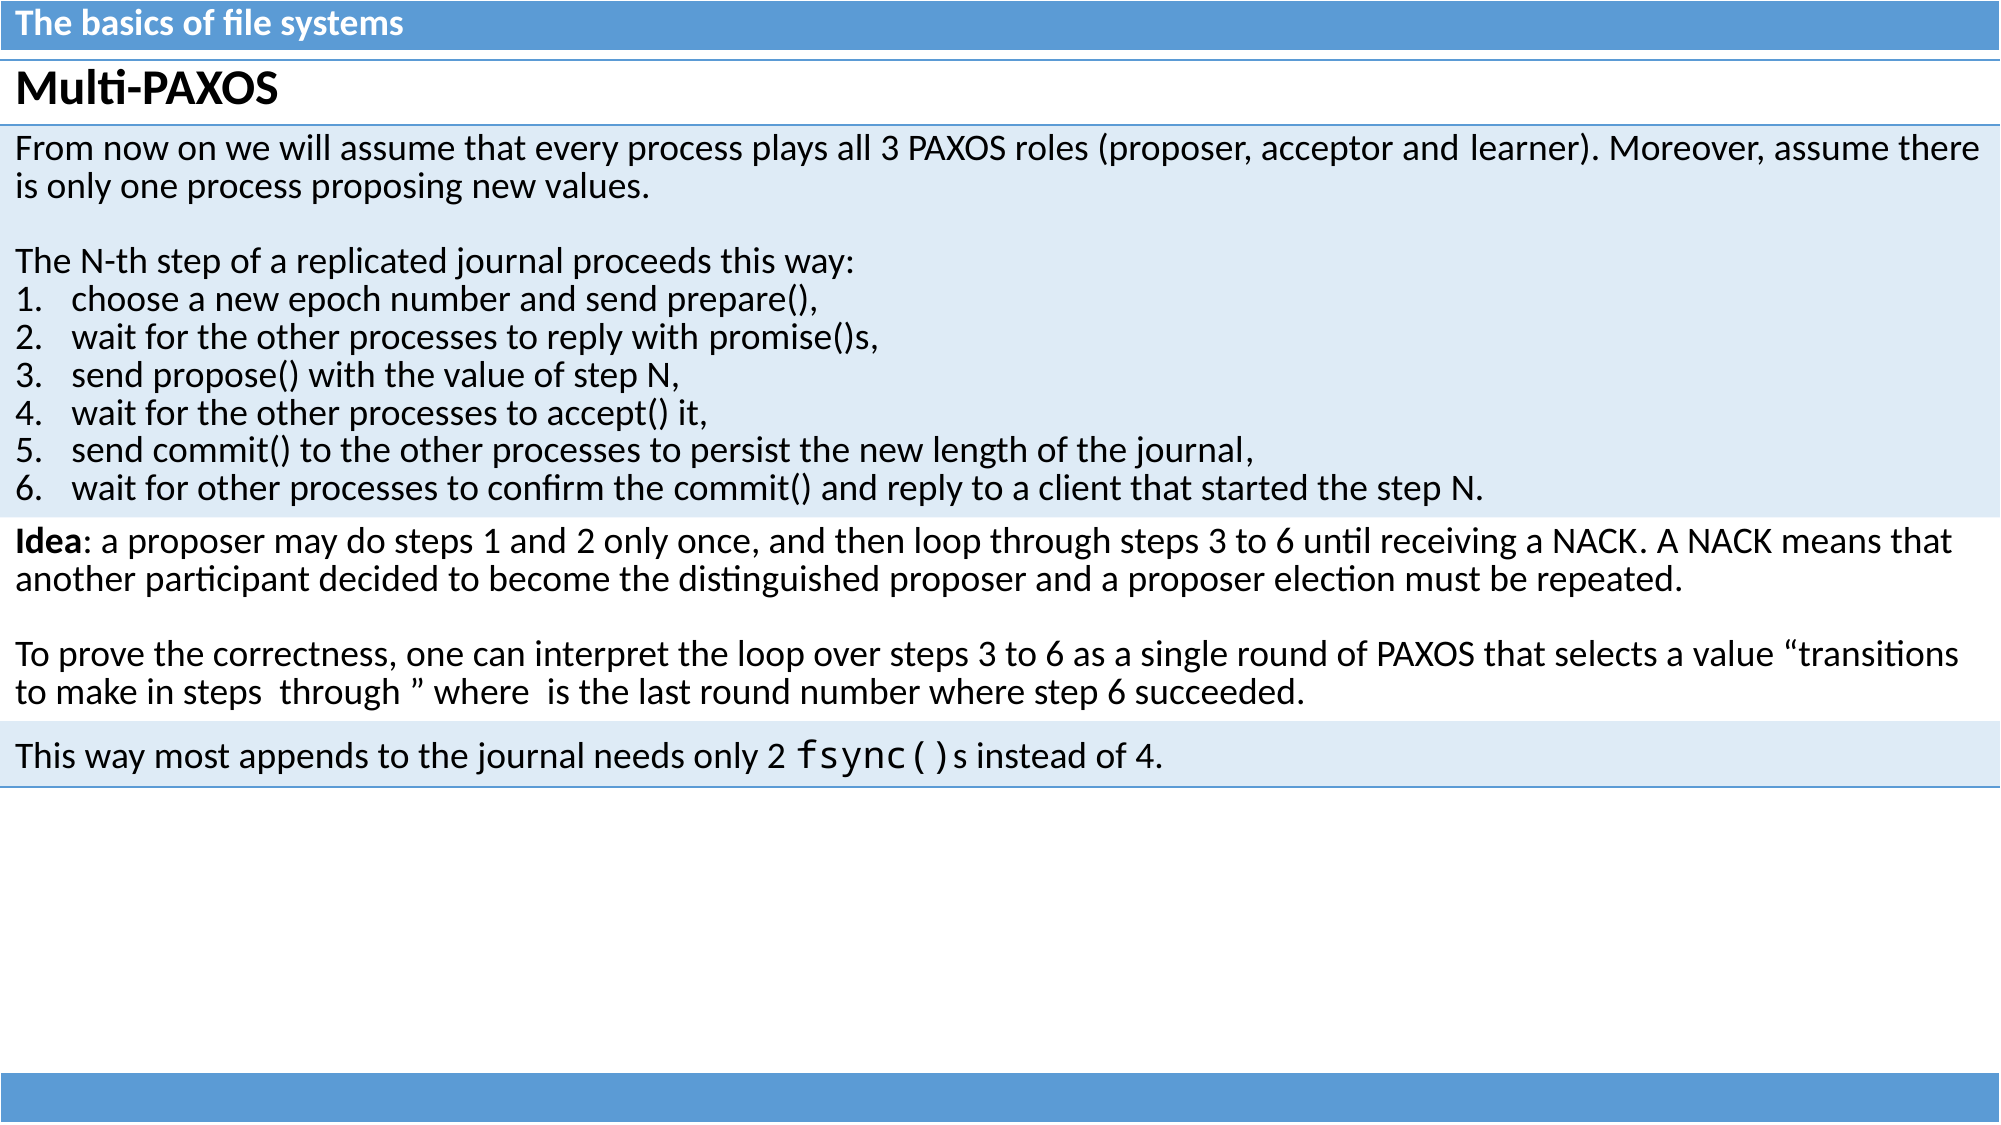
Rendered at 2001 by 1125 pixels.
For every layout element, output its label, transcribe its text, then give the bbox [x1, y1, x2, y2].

table_header [1, 1073, 1999, 1122]
table_header The basics of file systems [1, 1, 1999, 50]
